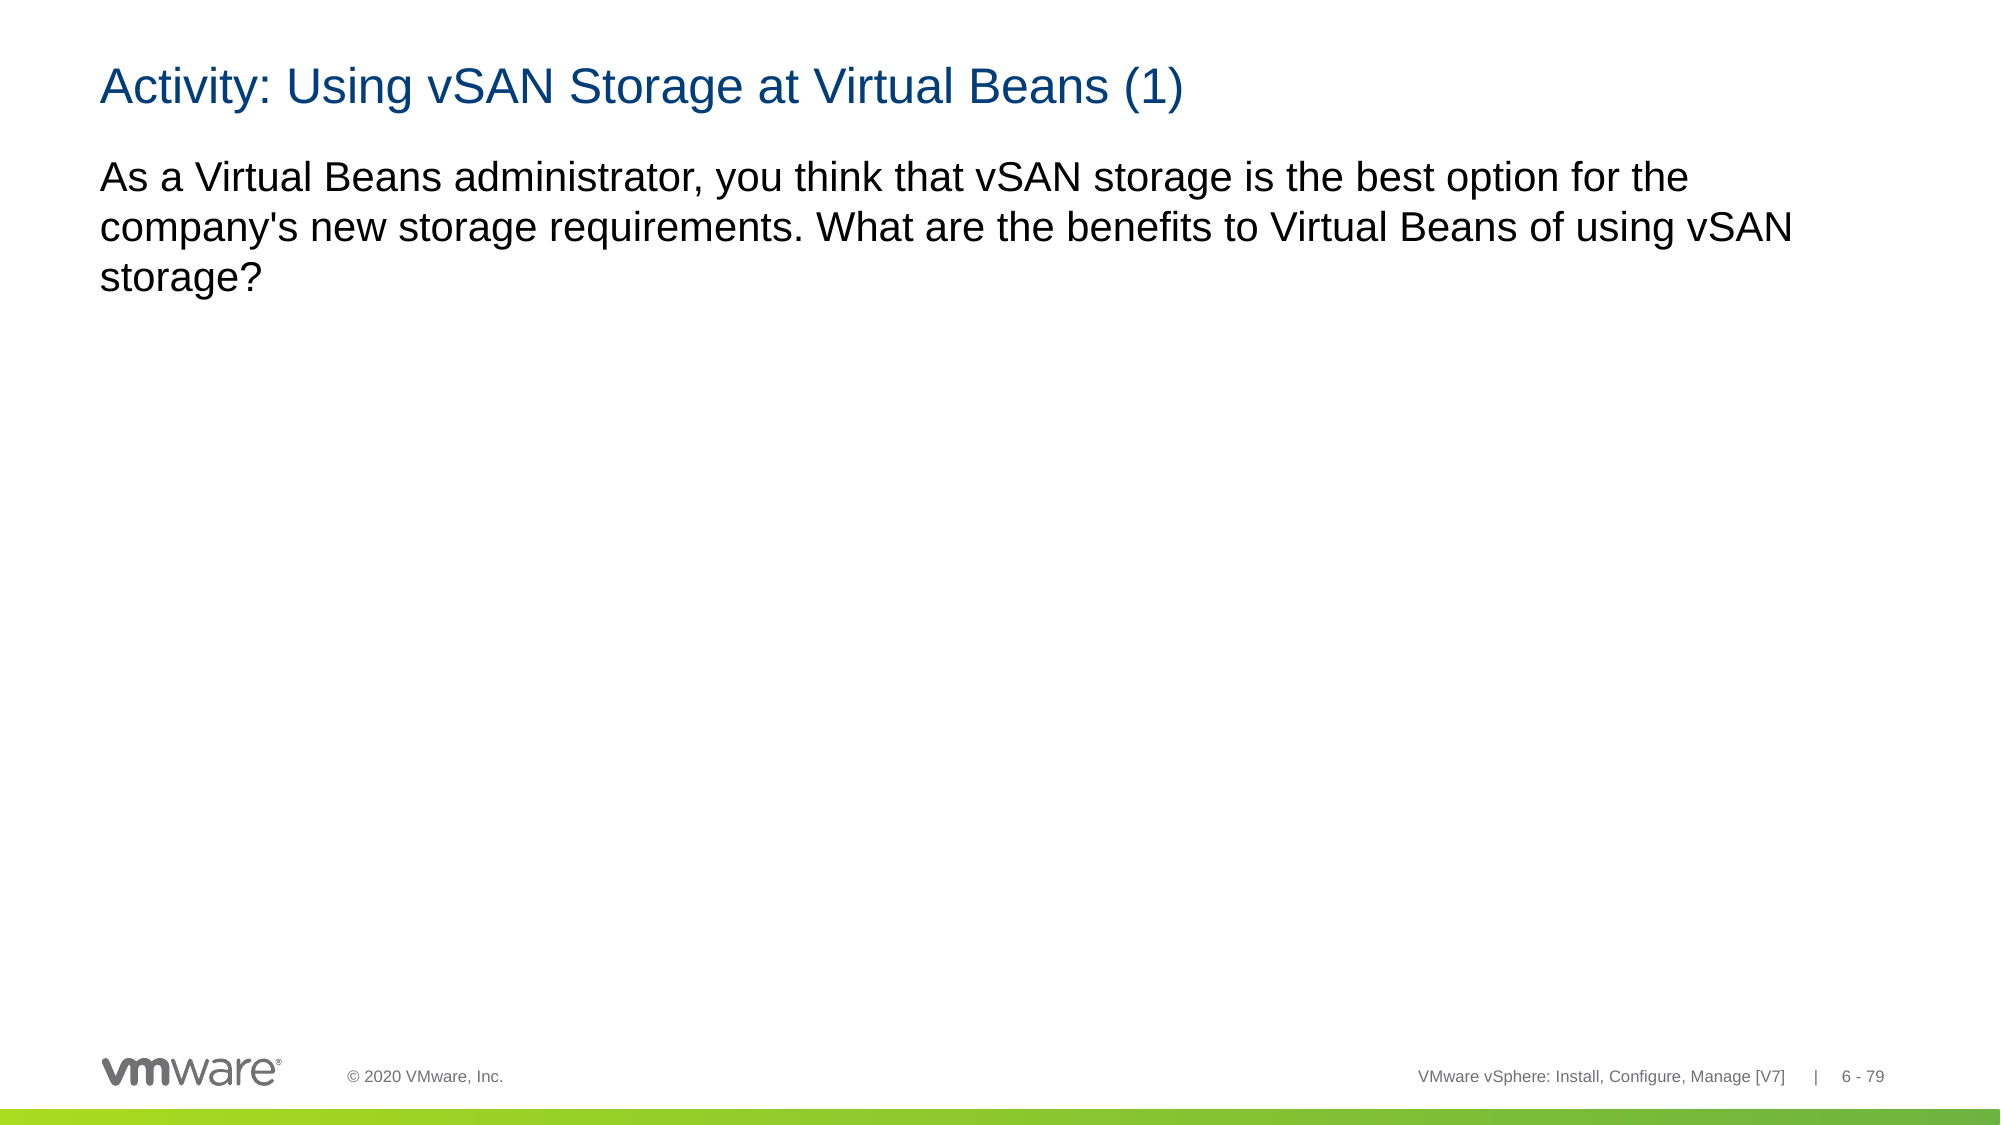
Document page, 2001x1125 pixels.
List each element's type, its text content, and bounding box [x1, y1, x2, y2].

list As a Virtual Beans administrator, you think that vSAN storage is the best option for the company's new storage requirements. What are the benefits to Virtual Beans of using vSAN storage? [99, 149, 1900, 1047]
footer VMware vSphere: Install, Configure, Manage [V7] | 6 - 79 [545, 1060, 1900, 1110]
title Activity: Using vSAN Storage at Virtual Beans (1) [99, 54, 1900, 113]
